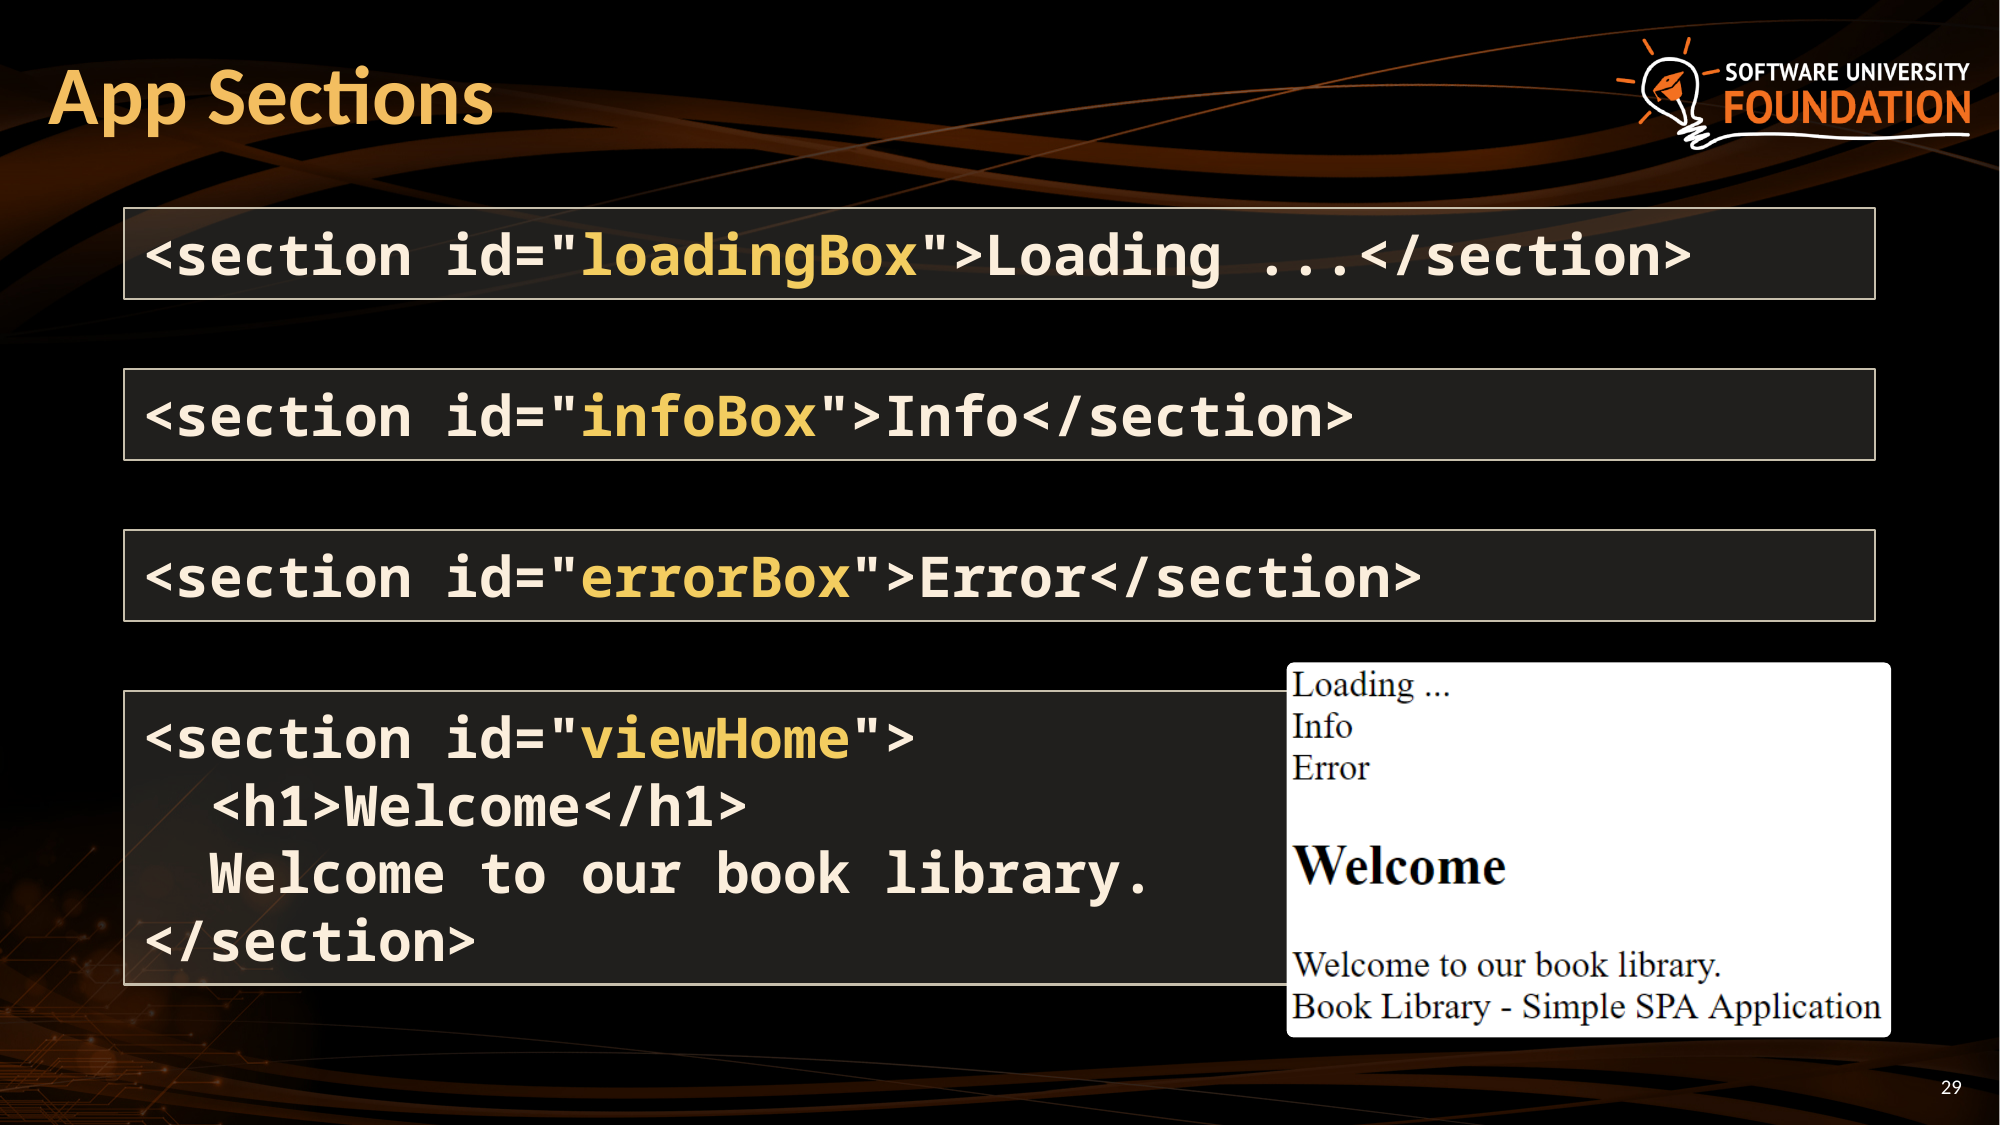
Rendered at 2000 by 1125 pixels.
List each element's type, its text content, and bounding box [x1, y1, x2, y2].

picture [0, 0, 2000, 1125]
slide_number 29 [1897, 1070, 1968, 1103]
text_box <section id="viewHome"> <h1>Welcome</h1> Welcome to our book library. </section> [124, 690, 1286, 985]
text_box <section id="infoBox">Info</section> [124, 368, 1875, 460]
text_box <section id="errorBox">Error</section> [124, 529, 1875, 621]
title App Sections [30, 6, 1602, 189]
text_box <section id="loadingBox">Loading ...</section> [124, 207, 1875, 299]
